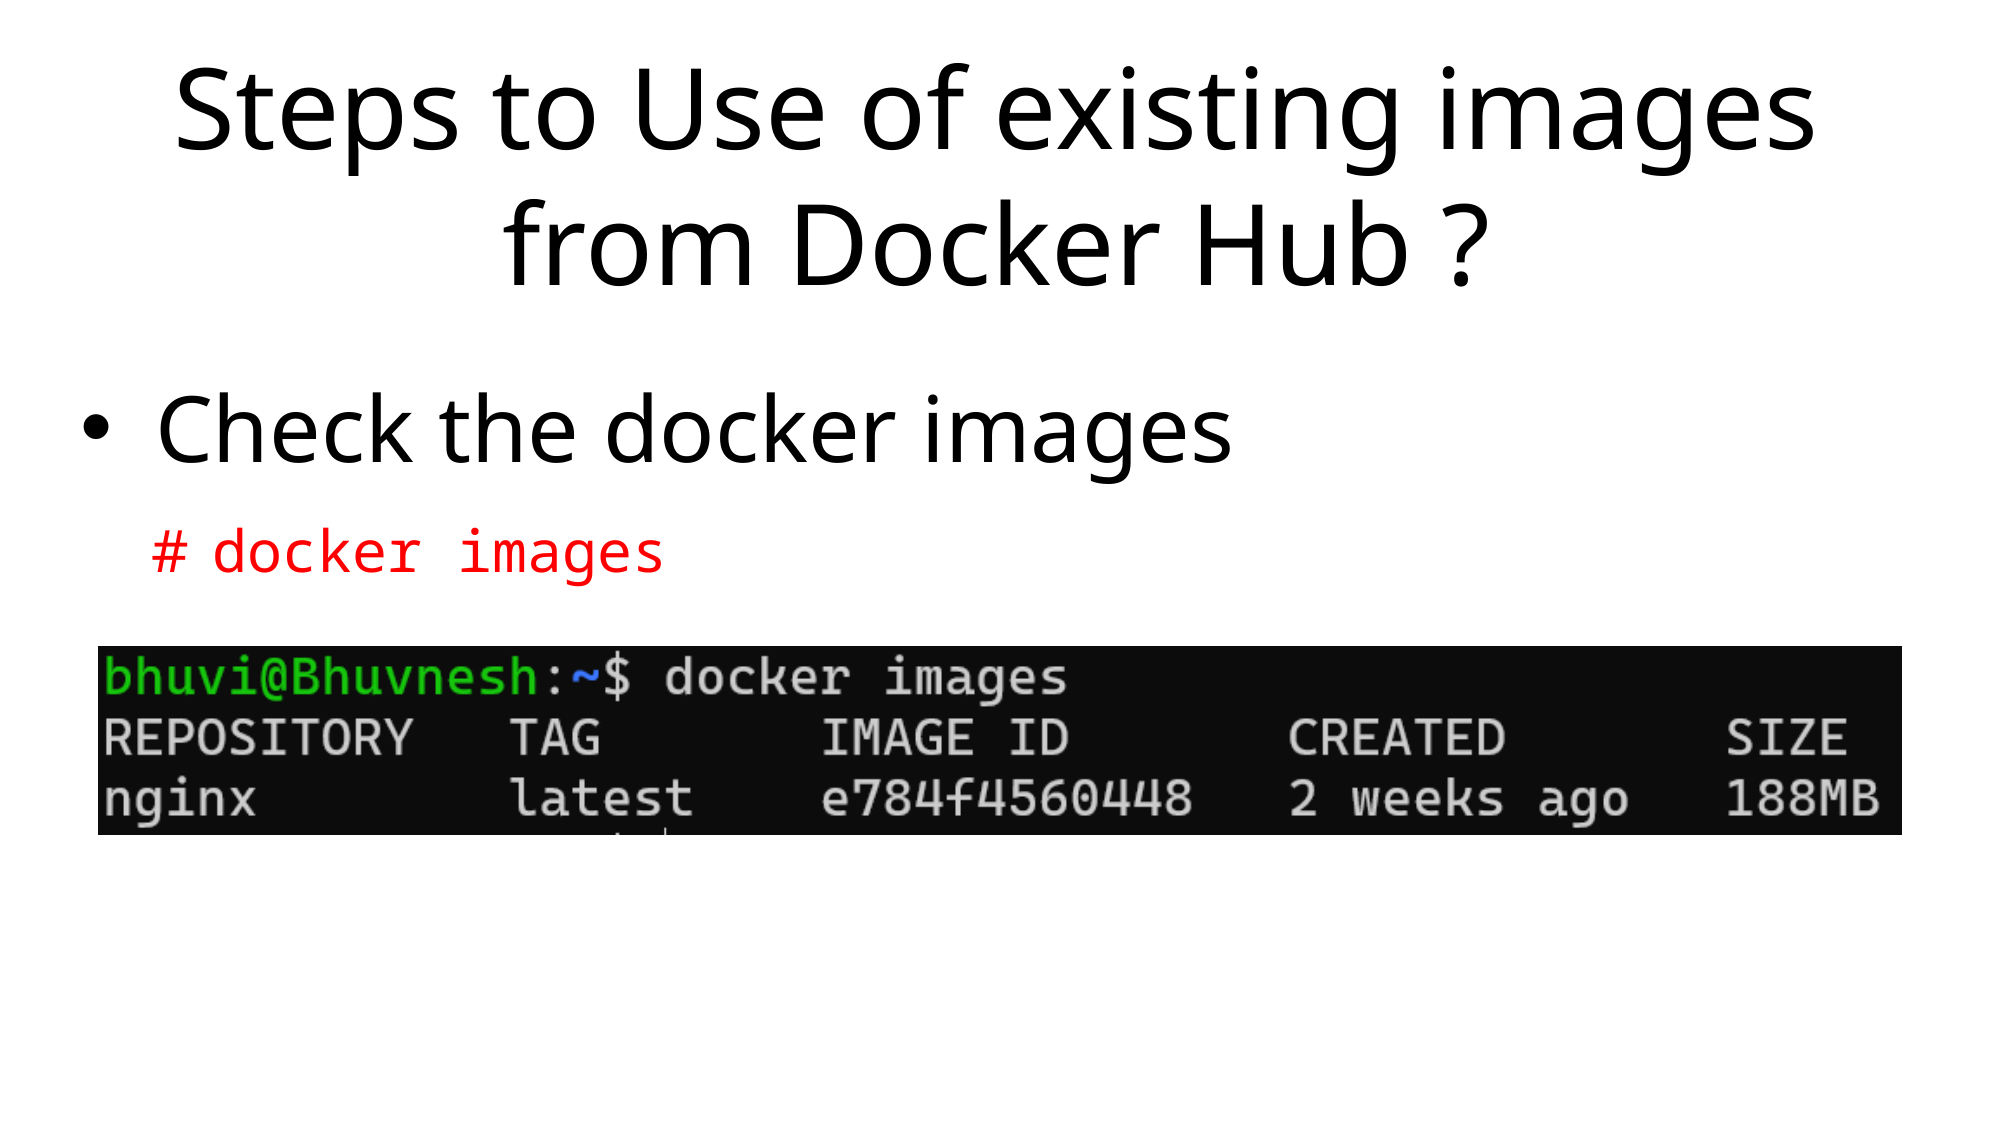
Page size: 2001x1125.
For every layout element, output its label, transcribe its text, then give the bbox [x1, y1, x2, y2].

picture [98, 646, 1902, 835]
text_box Steps to Use of existing images from Docker Hub ? [17, 30, 1977, 315]
text_box Check the docker images # docker images [65, 363, 1935, 598]
